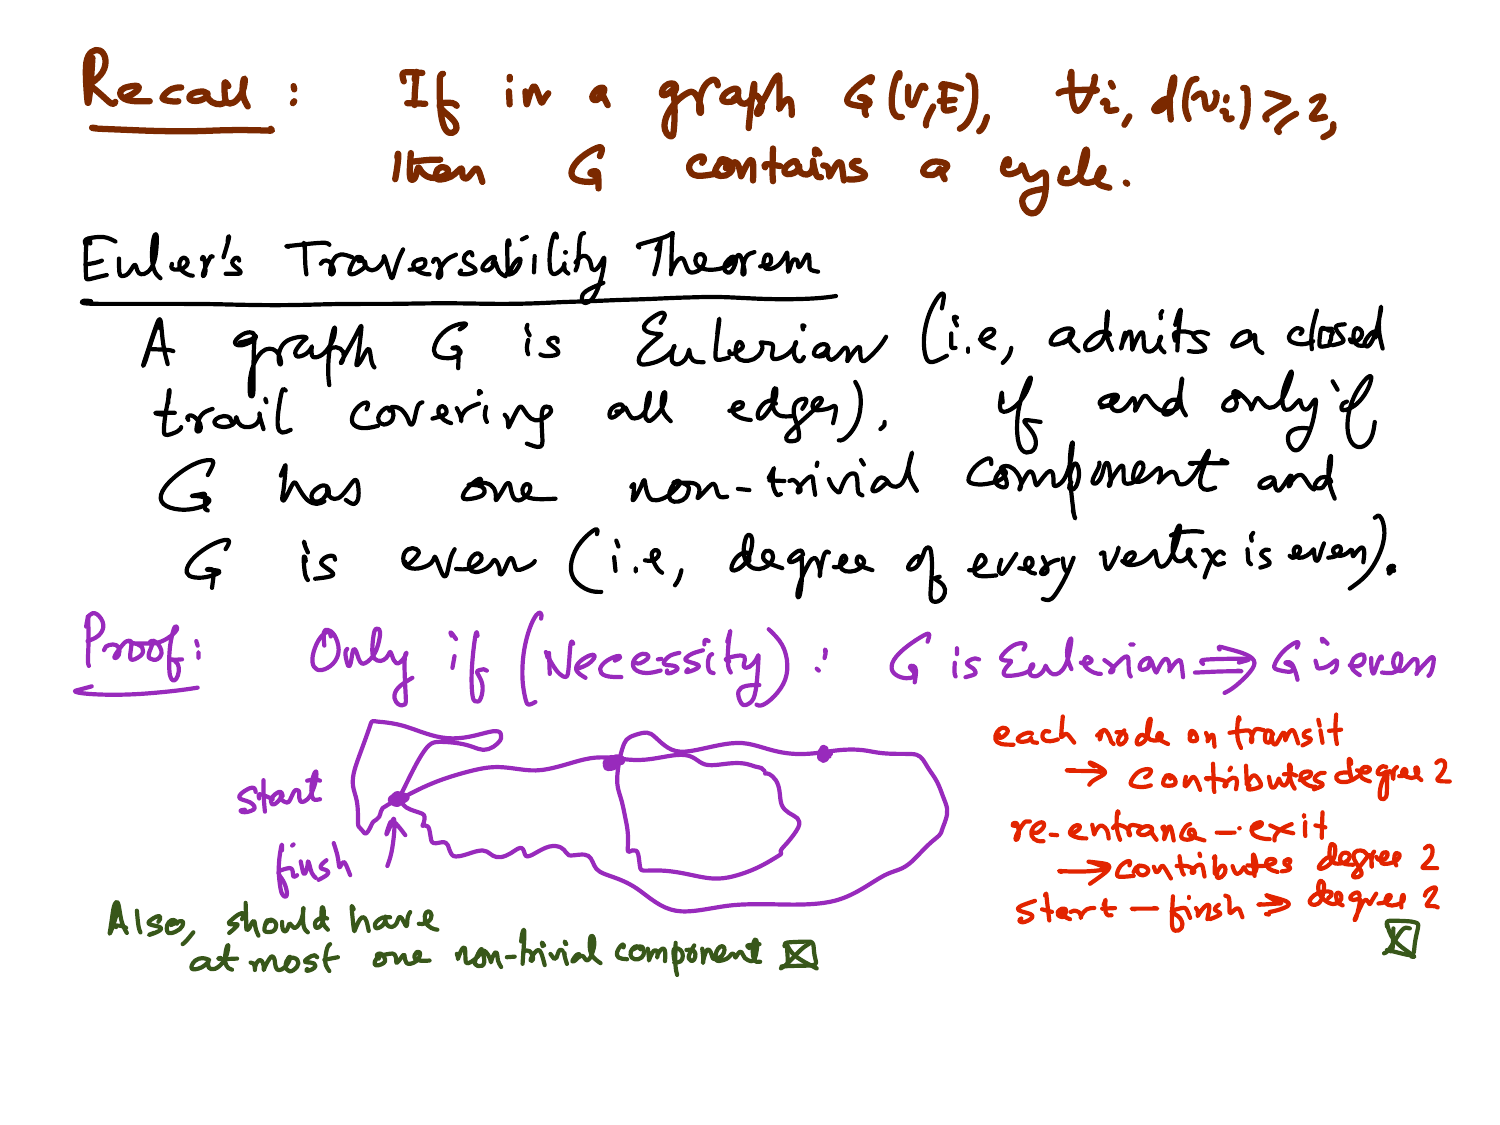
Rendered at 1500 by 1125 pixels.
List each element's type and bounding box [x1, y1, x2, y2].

text_box [74, 49, 1451, 976]
